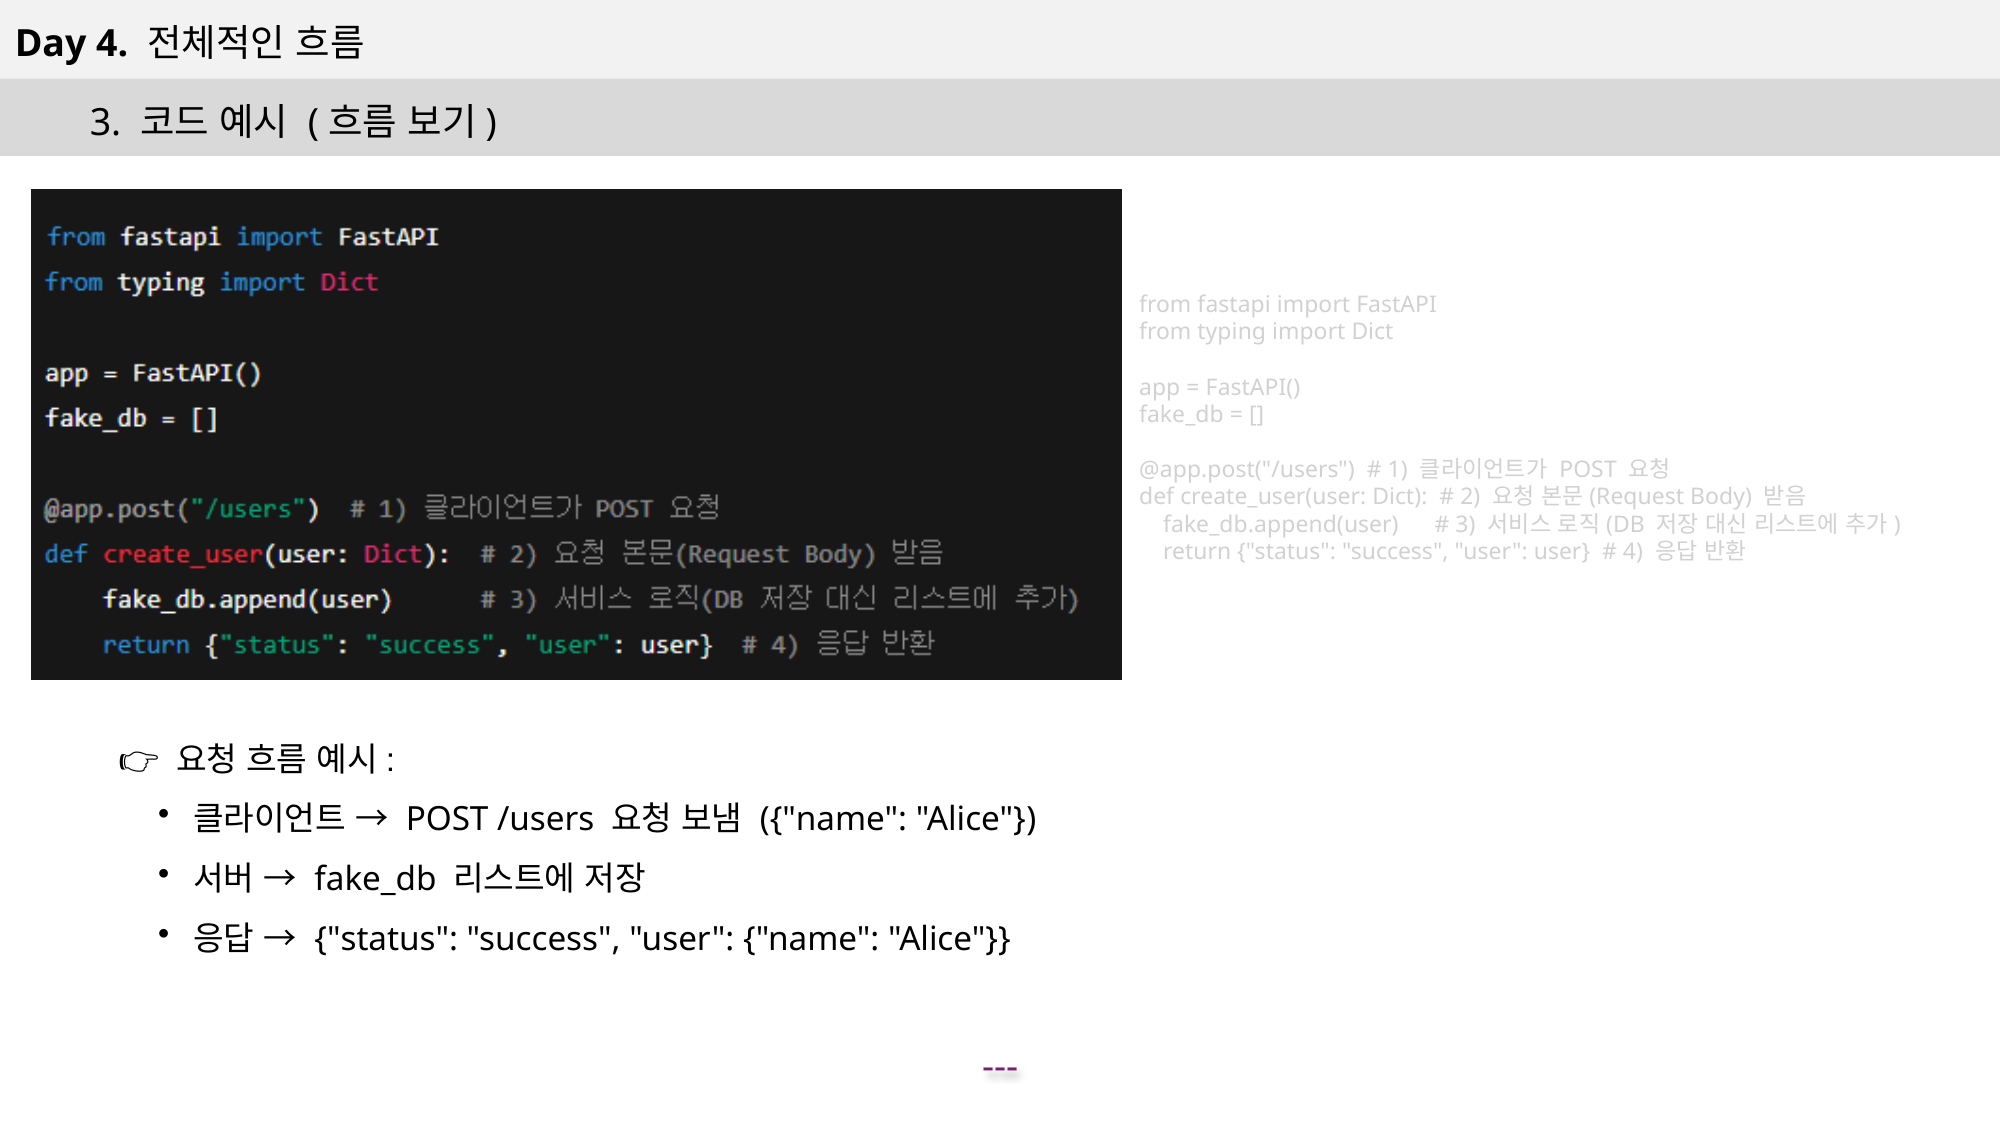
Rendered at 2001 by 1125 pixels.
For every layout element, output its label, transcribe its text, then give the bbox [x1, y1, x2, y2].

text_box 👉 요청 흐름 예시: 클라이언트 → POST /users 요청 보냄 ({"name": "Alice"}) 서버 → fake_db 리스트에 저장 응답 → {"status": "success", "user": {"name": "Alice"}} [103, 710, 1125, 965]
picture [31, 188, 1122, 680]
text_box from fastapi import FastAPI from typing import Dict app = FastAPI() fake_db = [] @app.post("/users") # 1) 클라이언트가 POST 요청 def create_user(user: Dict): # 2) 요청 본문(Request Body) 받음 fake_db.append(user) # 3) 서비스 로직(DB 저장 대신 리스트에 추가) return {"status": "success", "user": user} # 4) 응답 반환 [1124, 282, 2000, 572]
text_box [0, 0, 2000, 157]
text_box --- [0, 1034, 2000, 1095]
